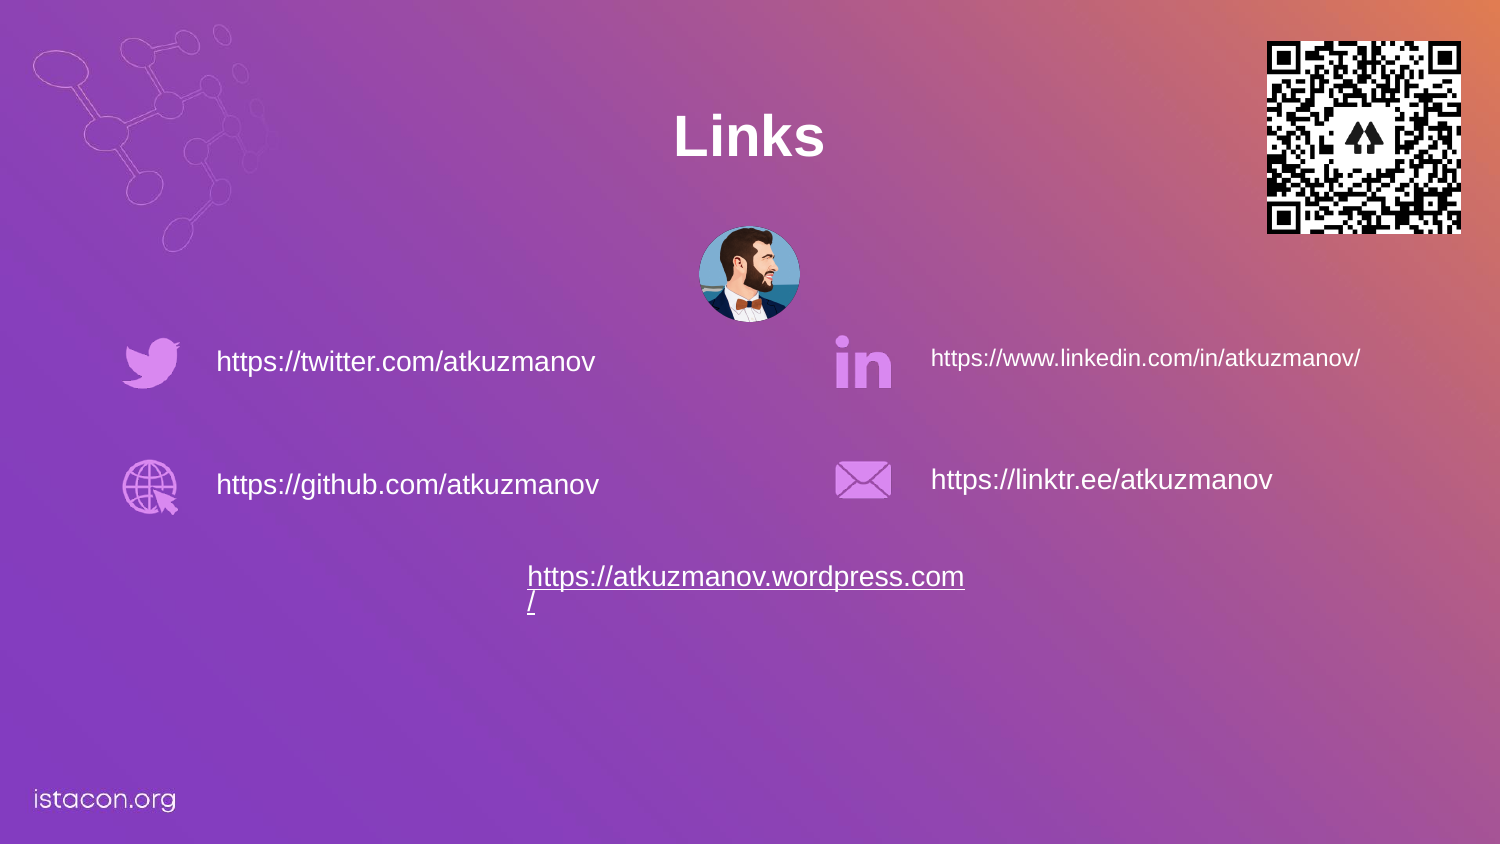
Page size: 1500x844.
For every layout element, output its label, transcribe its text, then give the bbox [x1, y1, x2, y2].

list https://twitter.com/atkuzmanov [201, 339, 677, 386]
list https://github.com/atkuzmanov [201, 462, 677, 509]
list https://www.linkedin.com/in/atkuzmanov/ [915, 338, 1391, 384]
text_box https://atkuzmanov.wordpress.com/ [512, 554, 988, 601]
list https://linktr.ee/atkuzmanov [915, 457, 1391, 504]
title Links [279, 78, 1221, 197]
picture [0, 0, 1500, 844]
